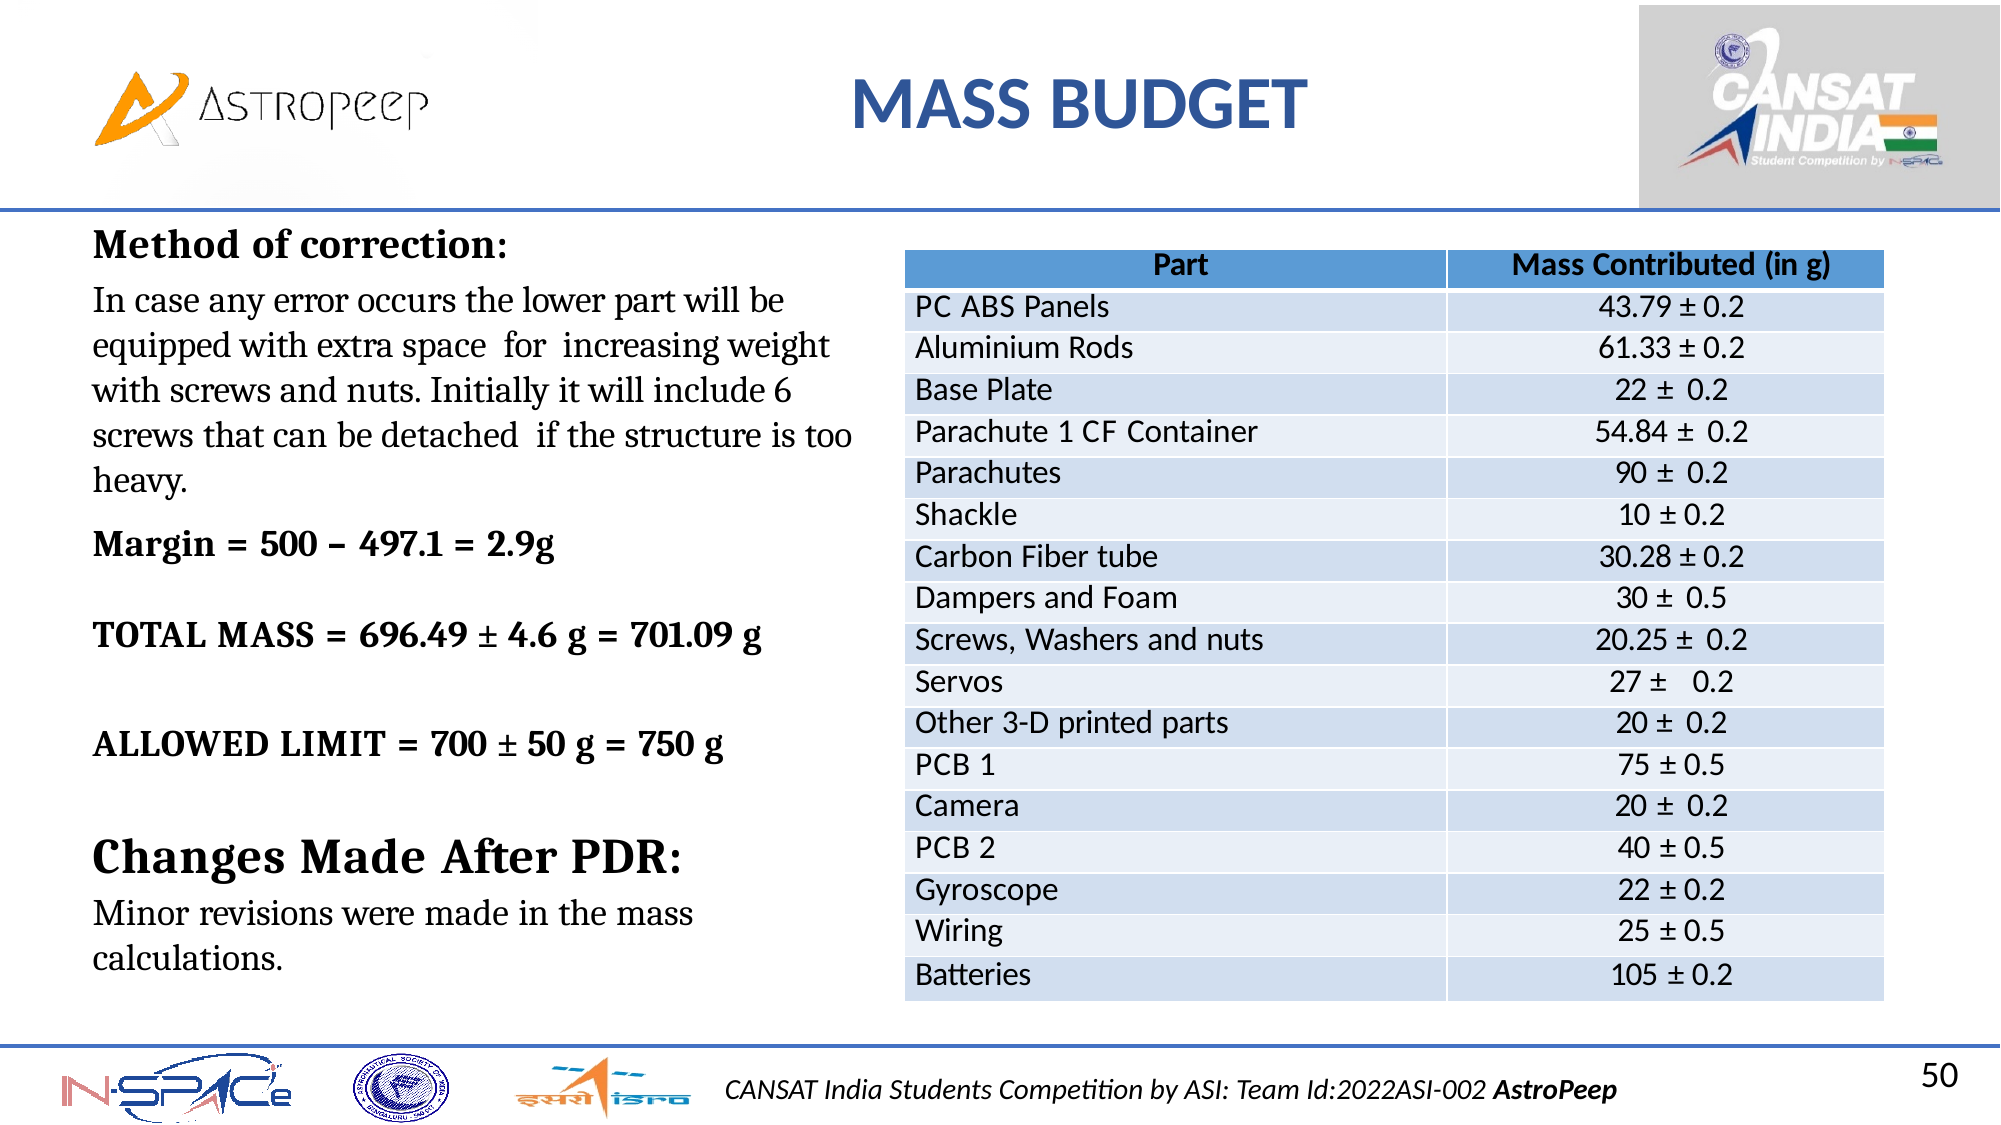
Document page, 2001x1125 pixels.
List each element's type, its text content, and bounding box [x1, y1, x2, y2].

table_cell 105 ± 0.2 [1448, 957, 1884, 1001]
table_cell Parachute 1 CF Container [905, 416, 1446, 456]
table_cell 22 ± 0.2 [1448, 374, 1884, 414]
table_cell PCB 1 [905, 749, 1446, 789]
table_cell 61.33 ± 0.2 [1448, 333, 1884, 373]
picture [352, 1051, 450, 1124]
text_box Method of correction: In case any error occurs the lower part will be equipped with extra space for increasing weight with screws and nuts. Initially it will include 6 screws that can be detached if the structure is too heavy. Margin = 500 – 497.1 = 2.9g [90, 208, 881, 564]
table_cell Parachutes [905, 458, 1446, 498]
table_cell 27 ± 0.2 [1448, 666, 1884, 706]
table_cell Wiring [905, 915, 1446, 956]
table_cell 54.84 ± 0.2 [1448, 416, 1884, 456]
picture [18, 0, 538, 206]
table_cell Carbon Fiber tube [905, 541, 1446, 581]
text_box TOTAL MASS = 696.49 ± 4.6 g = 701.09 g ALLOWED LIMIT = 700 ± 50 g = 750 g Changes Made After PDR: Minor revisions were made in the mass calculations. [90, 562, 806, 978]
table_cell 30.28 ± 0.2 [1448, 541, 1884, 581]
table_cell 75 ± 0.5 [1448, 749, 1884, 789]
table_cell 20.25 ± 0.2 [1448, 624, 1884, 664]
table_cell 30 ± 0.5 [1448, 583, 1884, 622]
table_cell 90 ± 0.2 [1448, 458, 1884, 498]
table_cell 20 ± 0.2 [1448, 791, 1884, 831]
table_cell Gyroscope [905, 874, 1446, 914]
table_header Part [905, 250, 1446, 288]
table_cell Aluminium Rods [905, 333, 1446, 373]
table_cell 43.79 ± 0.2 [1448, 293, 1884, 331]
table_cell PC ABS Panels [905, 293, 1446, 331]
picture [1639, 5, 2000, 208]
table_cell Camera [905, 791, 1446, 831]
table_cell Other 3-D printed parts [905, 708, 1446, 747]
table_cell Batteries [905, 957, 1446, 1001]
table_cell 25 ± 0.5 [1448, 915, 1884, 956]
table_cell 22 ± 0.2 [1448, 874, 1884, 914]
table_cell Base Plate [905, 374, 1446, 414]
picture [59, 1052, 295, 1125]
table_cell Screws, Washers and nuts [905, 624, 1446, 664]
table_cell 40 ± 0.5 [1448, 832, 1884, 872]
table_cell PCB 2 [905, 832, 1446, 872]
table_cell 20 ± 0.2 [1448, 708, 1884, 747]
table_header Mass Contributed (in g) [1448, 250, 1884, 288]
picture [507, 1051, 703, 1124]
slide_number 50 [1523, 1042, 1974, 1103]
table_cell Shackle [905, 499, 1446, 539]
table_cell 10 ± 0.2 [1448, 499, 1884, 539]
table_cell Servos [905, 666, 1446, 706]
table_cell Dampers and Foam [905, 583, 1446, 622]
text_box MASS BUDGET [765, 46, 1395, 151]
